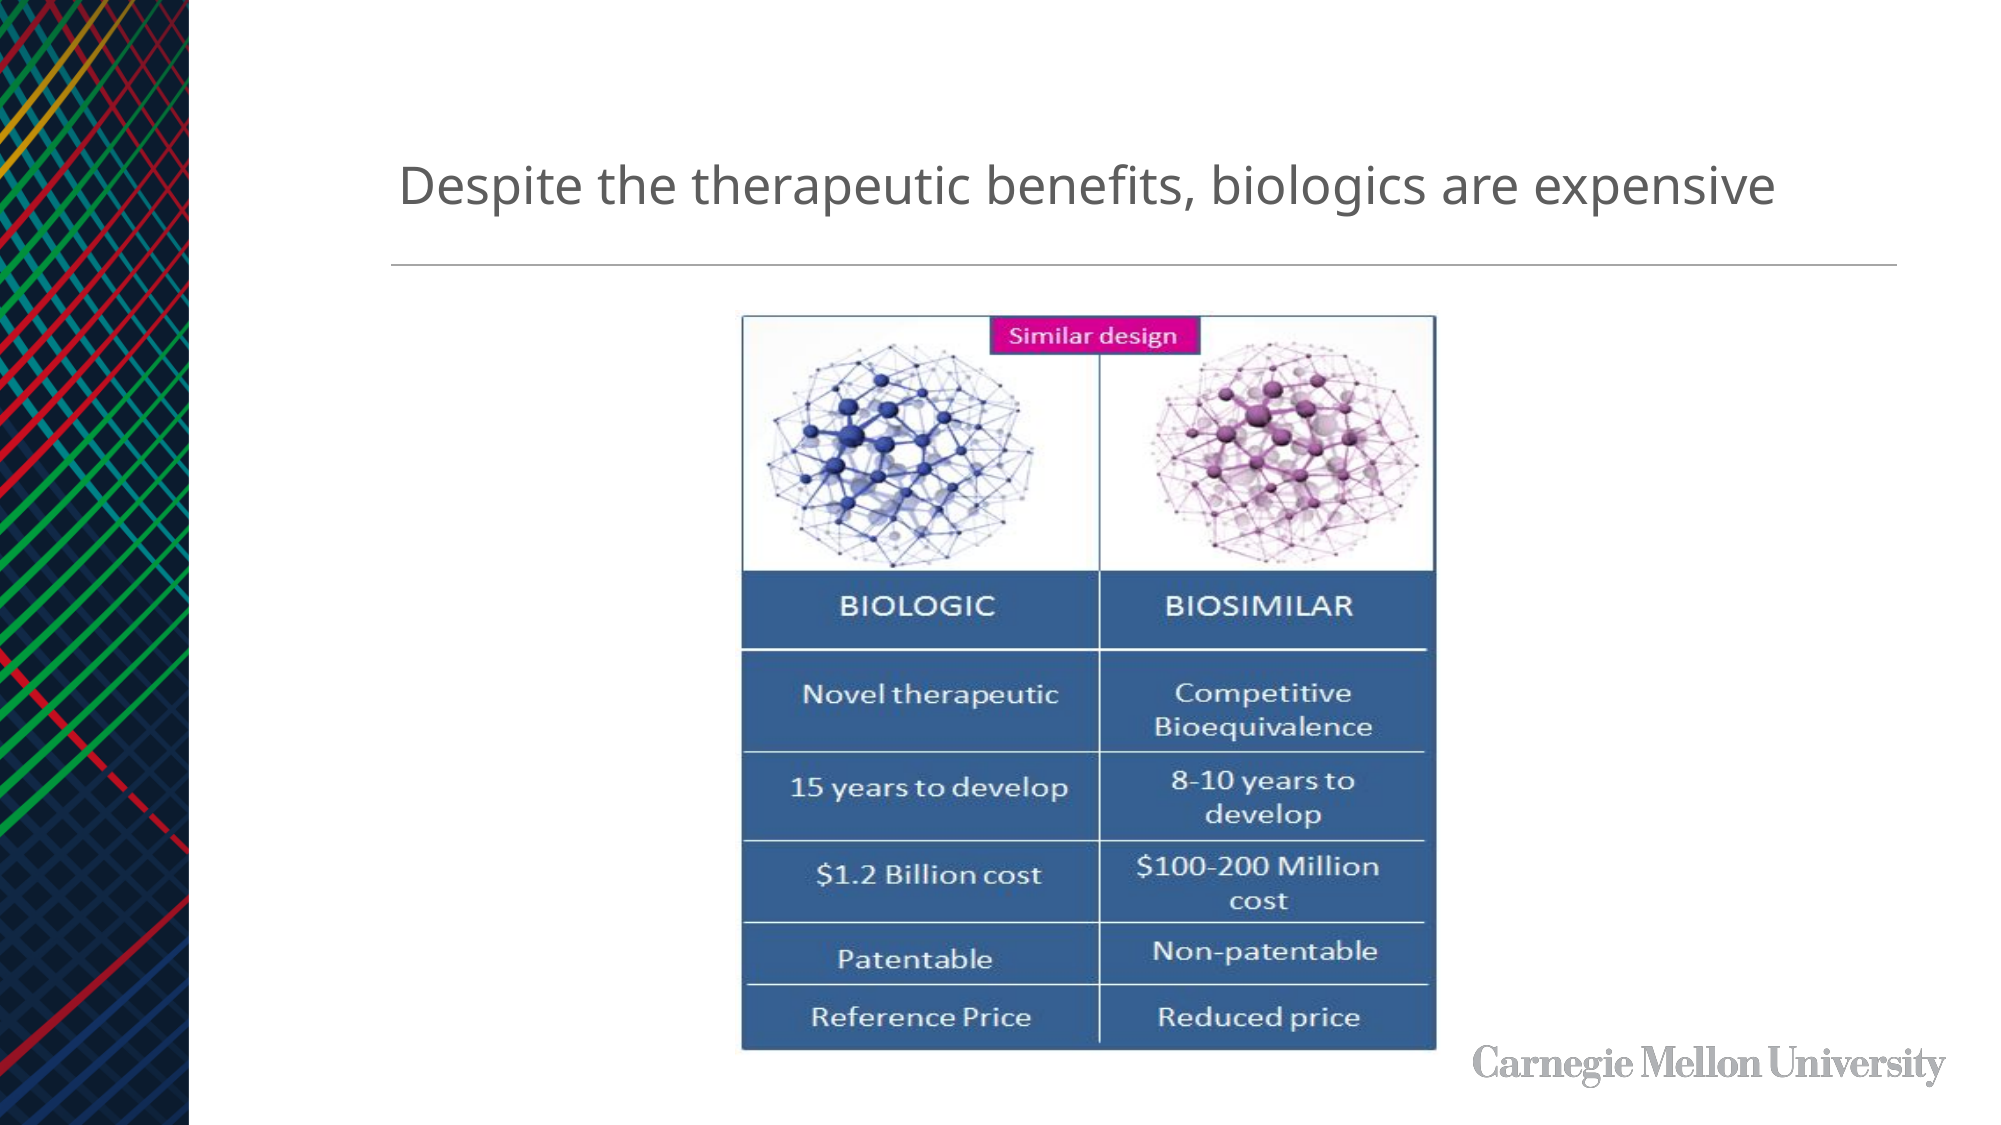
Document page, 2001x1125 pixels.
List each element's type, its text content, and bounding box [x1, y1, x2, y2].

picture [1473, 1045, 1946, 1088]
picture [0, 0, 188, 1125]
list Despite the therapeutic benefits, biologics are expensive [390, 134, 1796, 242]
picture [735, 310, 1452, 1063]
